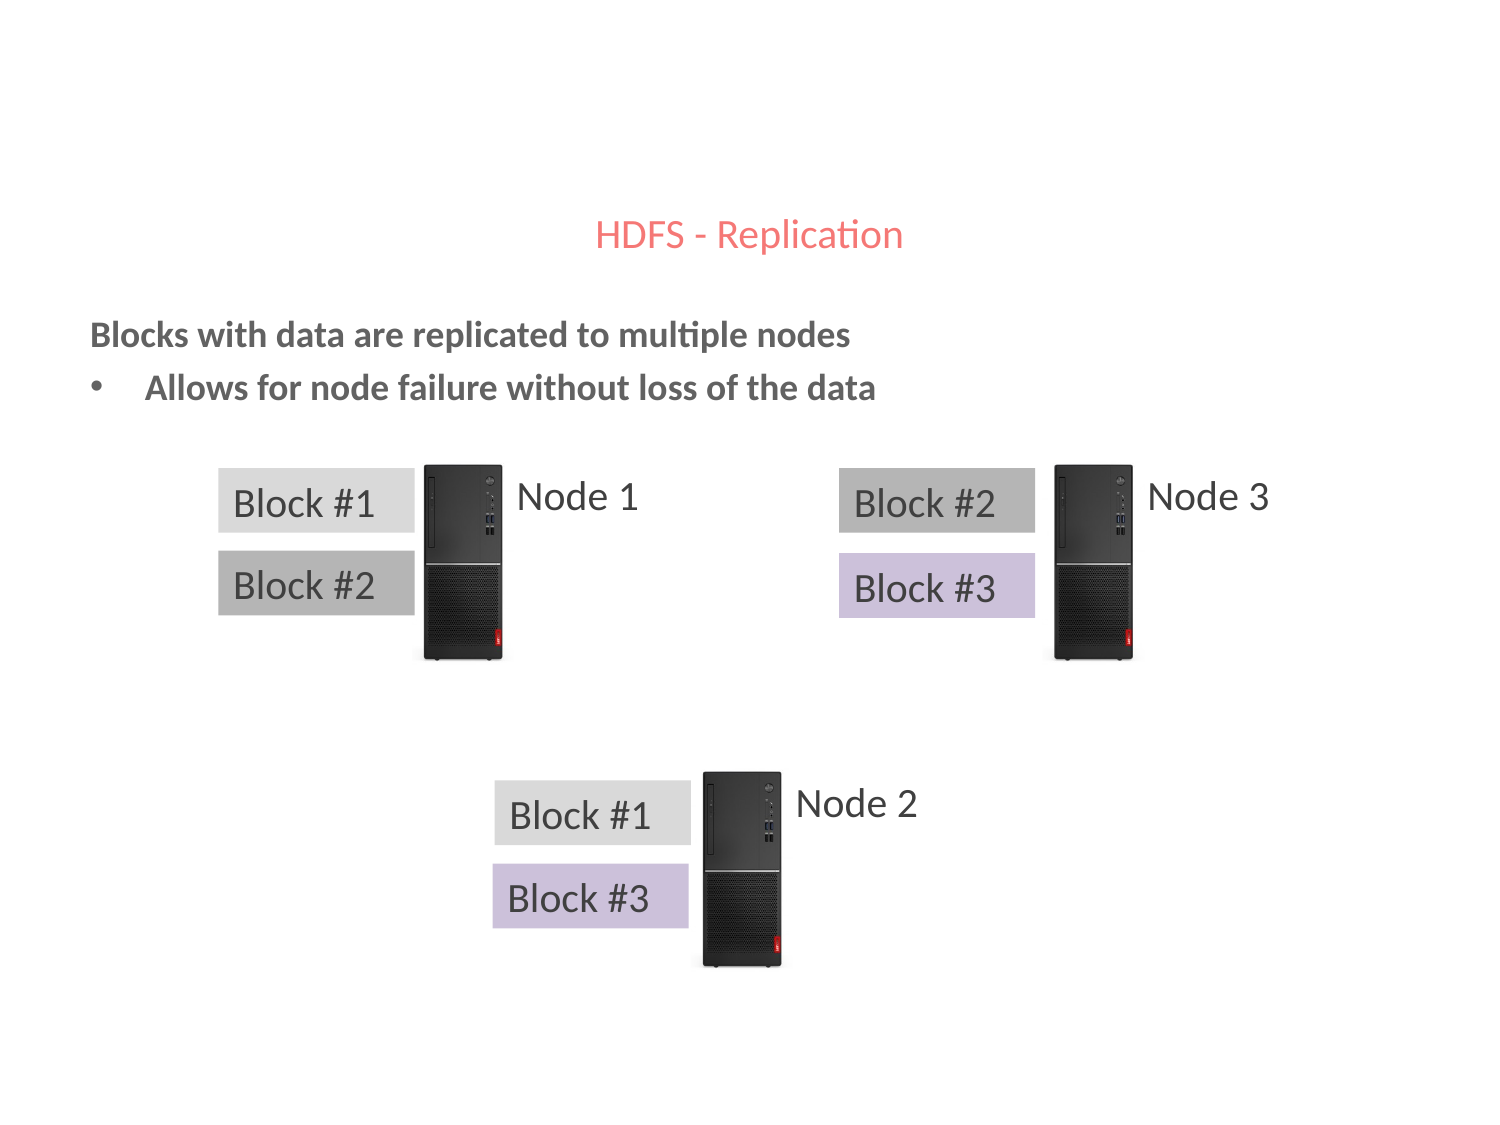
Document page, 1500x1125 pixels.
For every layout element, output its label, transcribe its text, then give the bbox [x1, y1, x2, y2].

text_box Block #1 [494, 780, 685, 846]
text_box Block #3 [839, 553, 1036, 618]
picture [1042, 455, 1145, 669]
list Blocks with data are replicated to multiple nodes Allows for node failure without loss of the data [75, 302, 1425, 416]
text_box Node 1 [519, 461, 699, 527]
title HDFS - Replication [75, 172, 1425, 291]
text_box Block #2 [218, 550, 406, 616]
text_box Block #1 [218, 468, 406, 533]
picture [411, 455, 514, 669]
text_box Node 2 [796, 768, 977, 834]
text_box Block #2 [839, 468, 1036, 533]
text_box Block #3 [492, 863, 685, 929]
text_box Node 3 [1149, 461, 1329, 527]
picture [690, 762, 793, 977]
